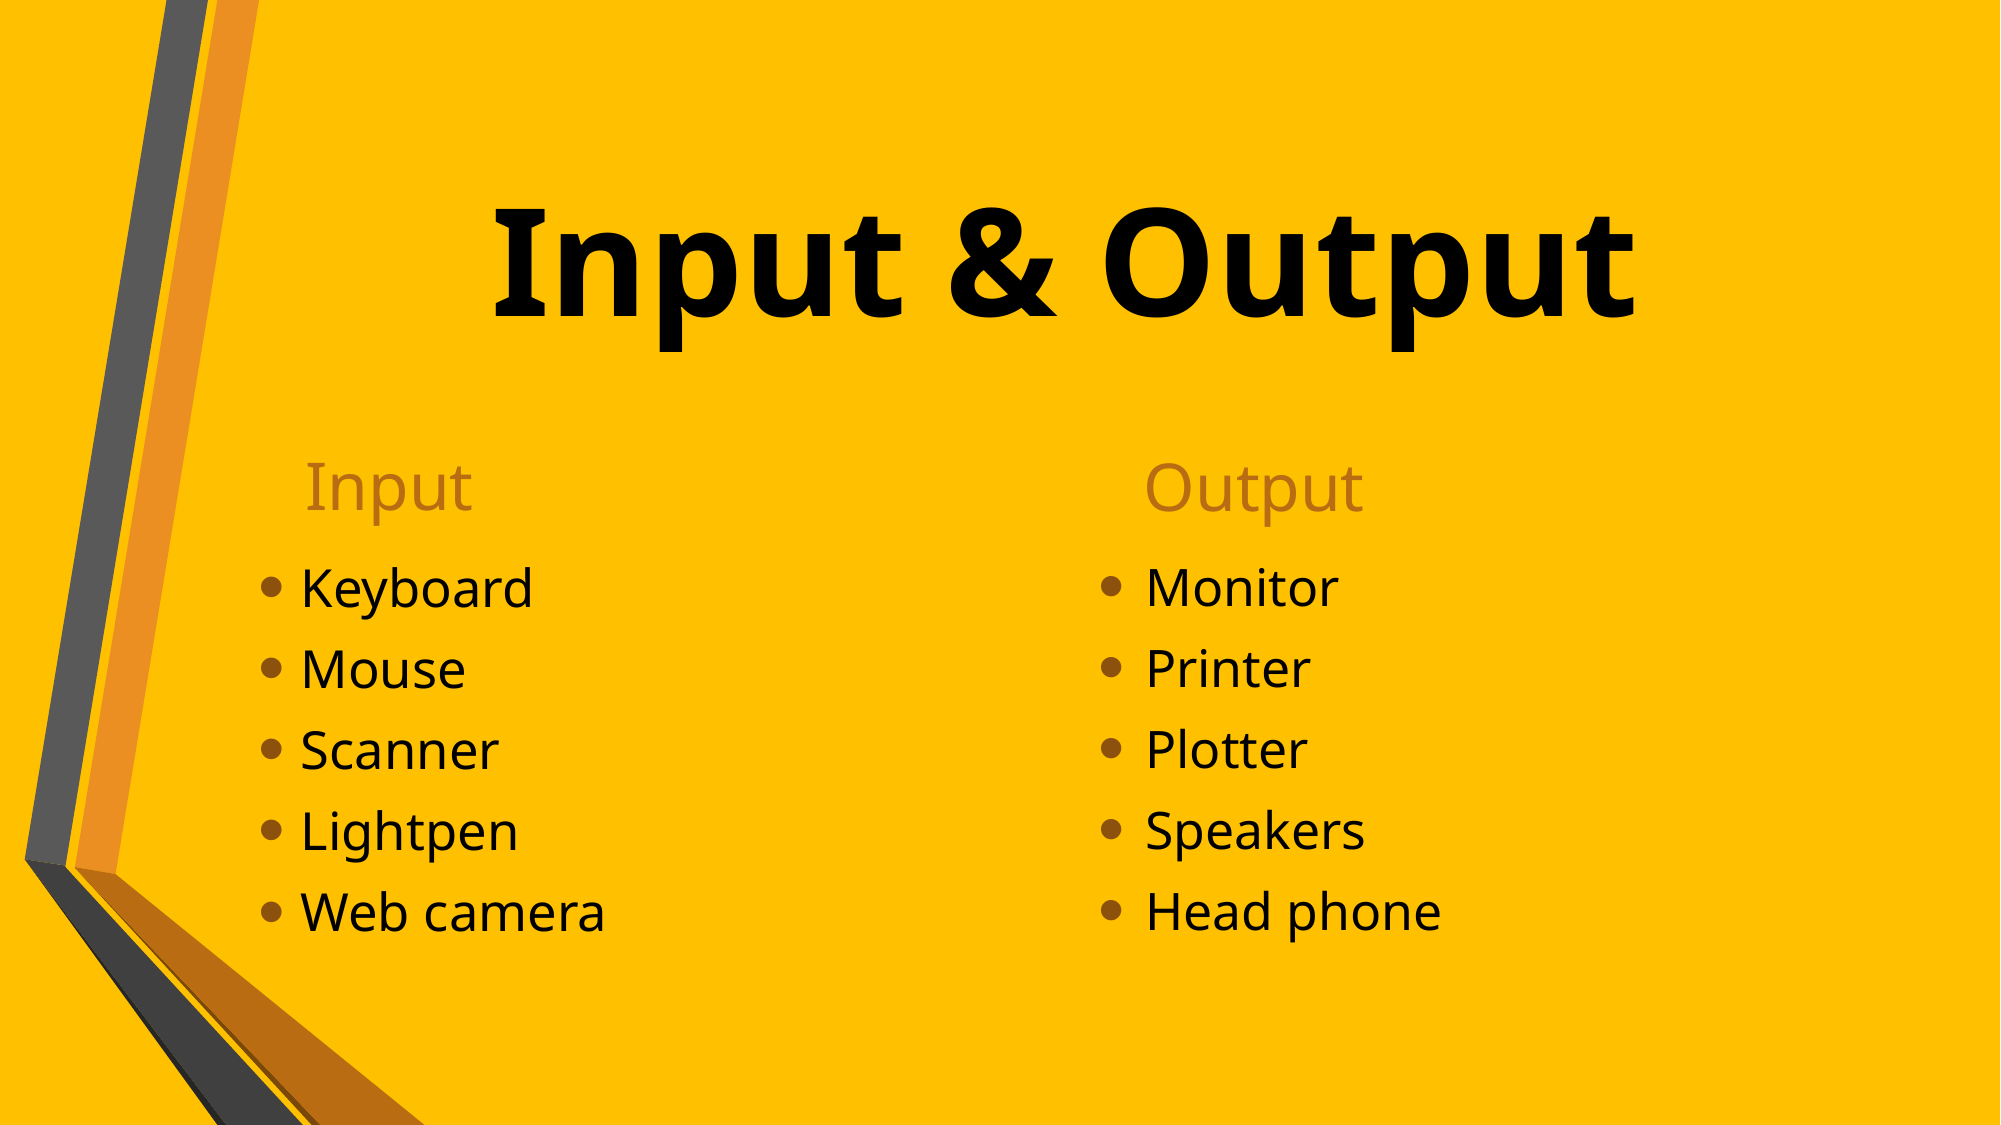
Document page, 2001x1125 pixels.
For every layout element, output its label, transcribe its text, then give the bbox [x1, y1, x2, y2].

list Input [290, 436, 1047, 531]
list Output [1128, 437, 1887, 532]
title Input & Output [243, 112, 1887, 400]
list Keyboard Mouse Scanner Lightpen Web camera [243, 547, 1047, 950]
list Monitor Printer Plotter Speakers Head phone [1083, 547, 1887, 950]
